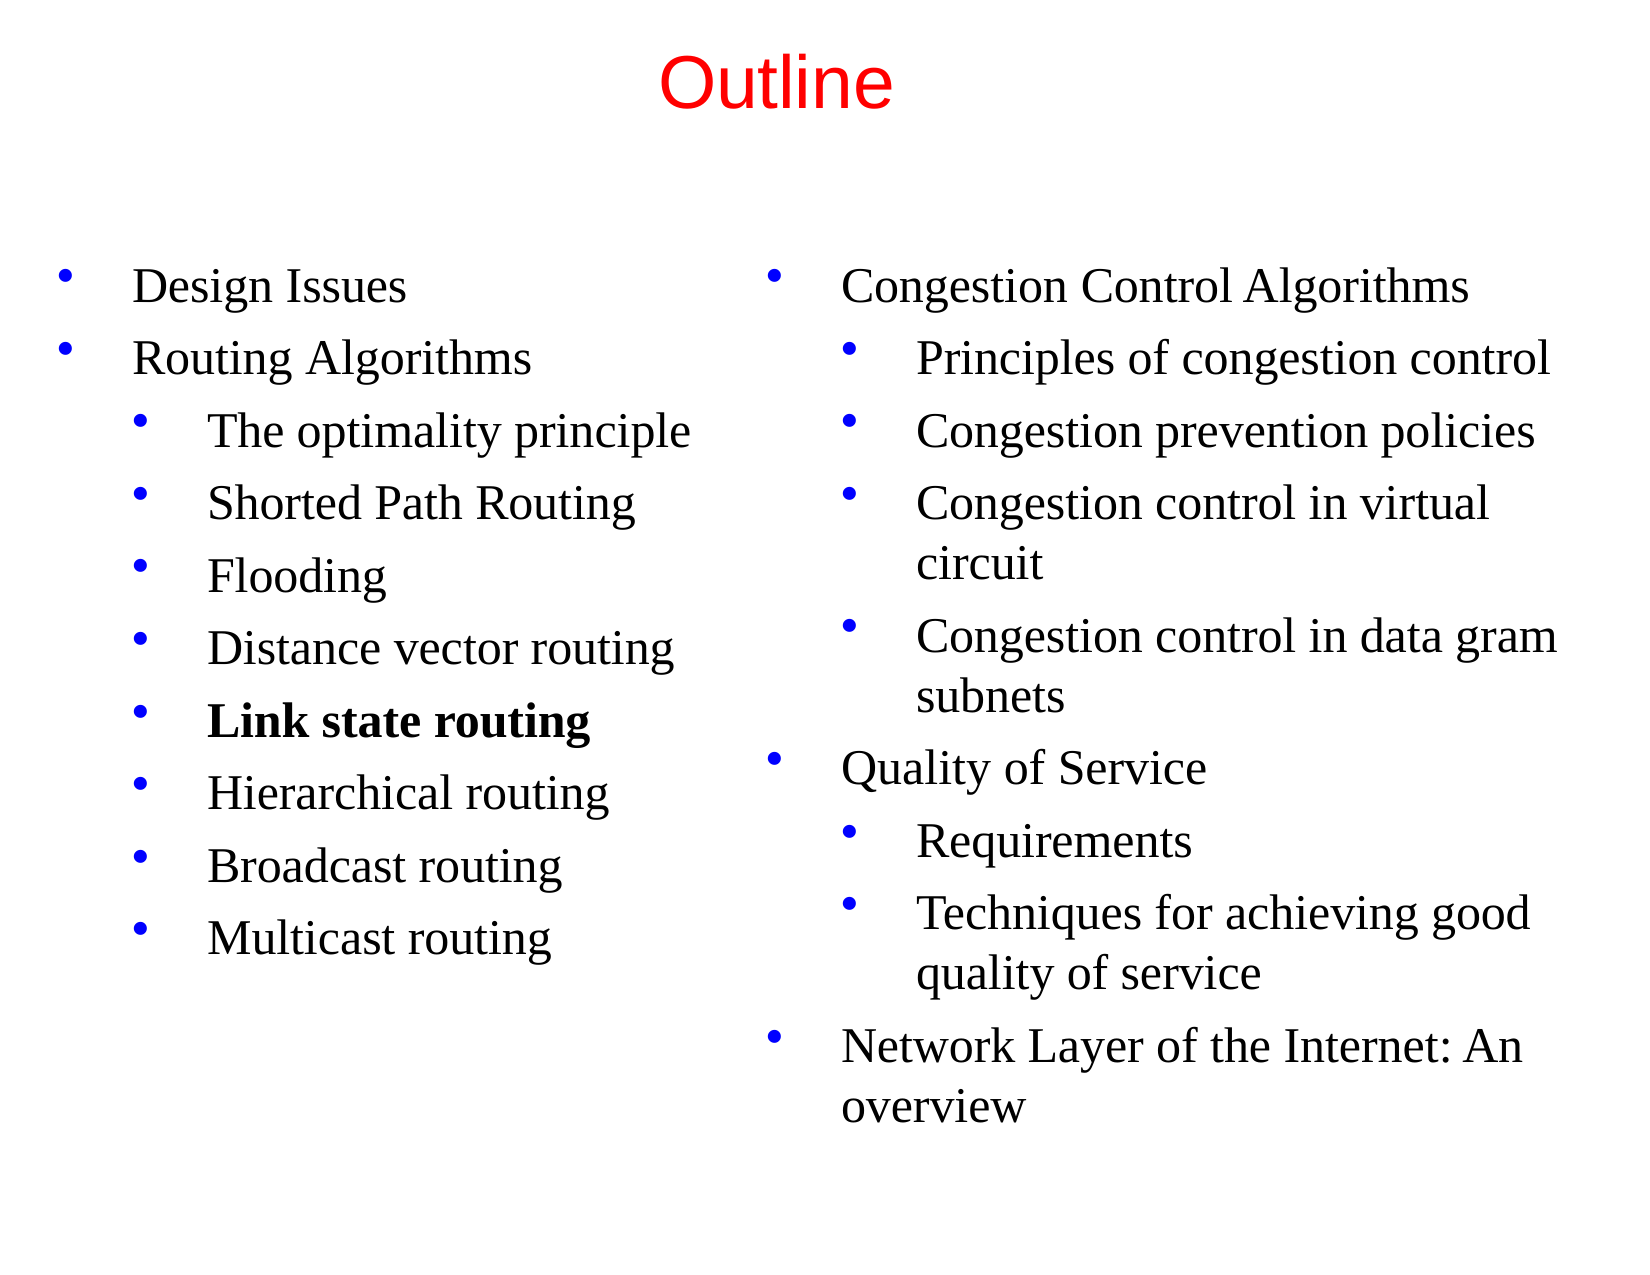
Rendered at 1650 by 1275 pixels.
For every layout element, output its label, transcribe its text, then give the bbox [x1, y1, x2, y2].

text_box Congestion Control Algorithms Principles of congestion control Congestion prevention policies Congestion control in virtual circuit Congestion control in data gram subnets Quality of Service Requirements Techniques for achieving good quality of service Network Layer of the Internet: An overview [763, 237, 1588, 1133]
text_box Design Issues Routing Algorithms The optimality principle Shorted Path Routing Flooding Distance vector routing Link state routing Hierarchical routing Broadcast routing Multicast routing [54, 237, 763, 965]
title Outline [532, 31, 1021, 237]
